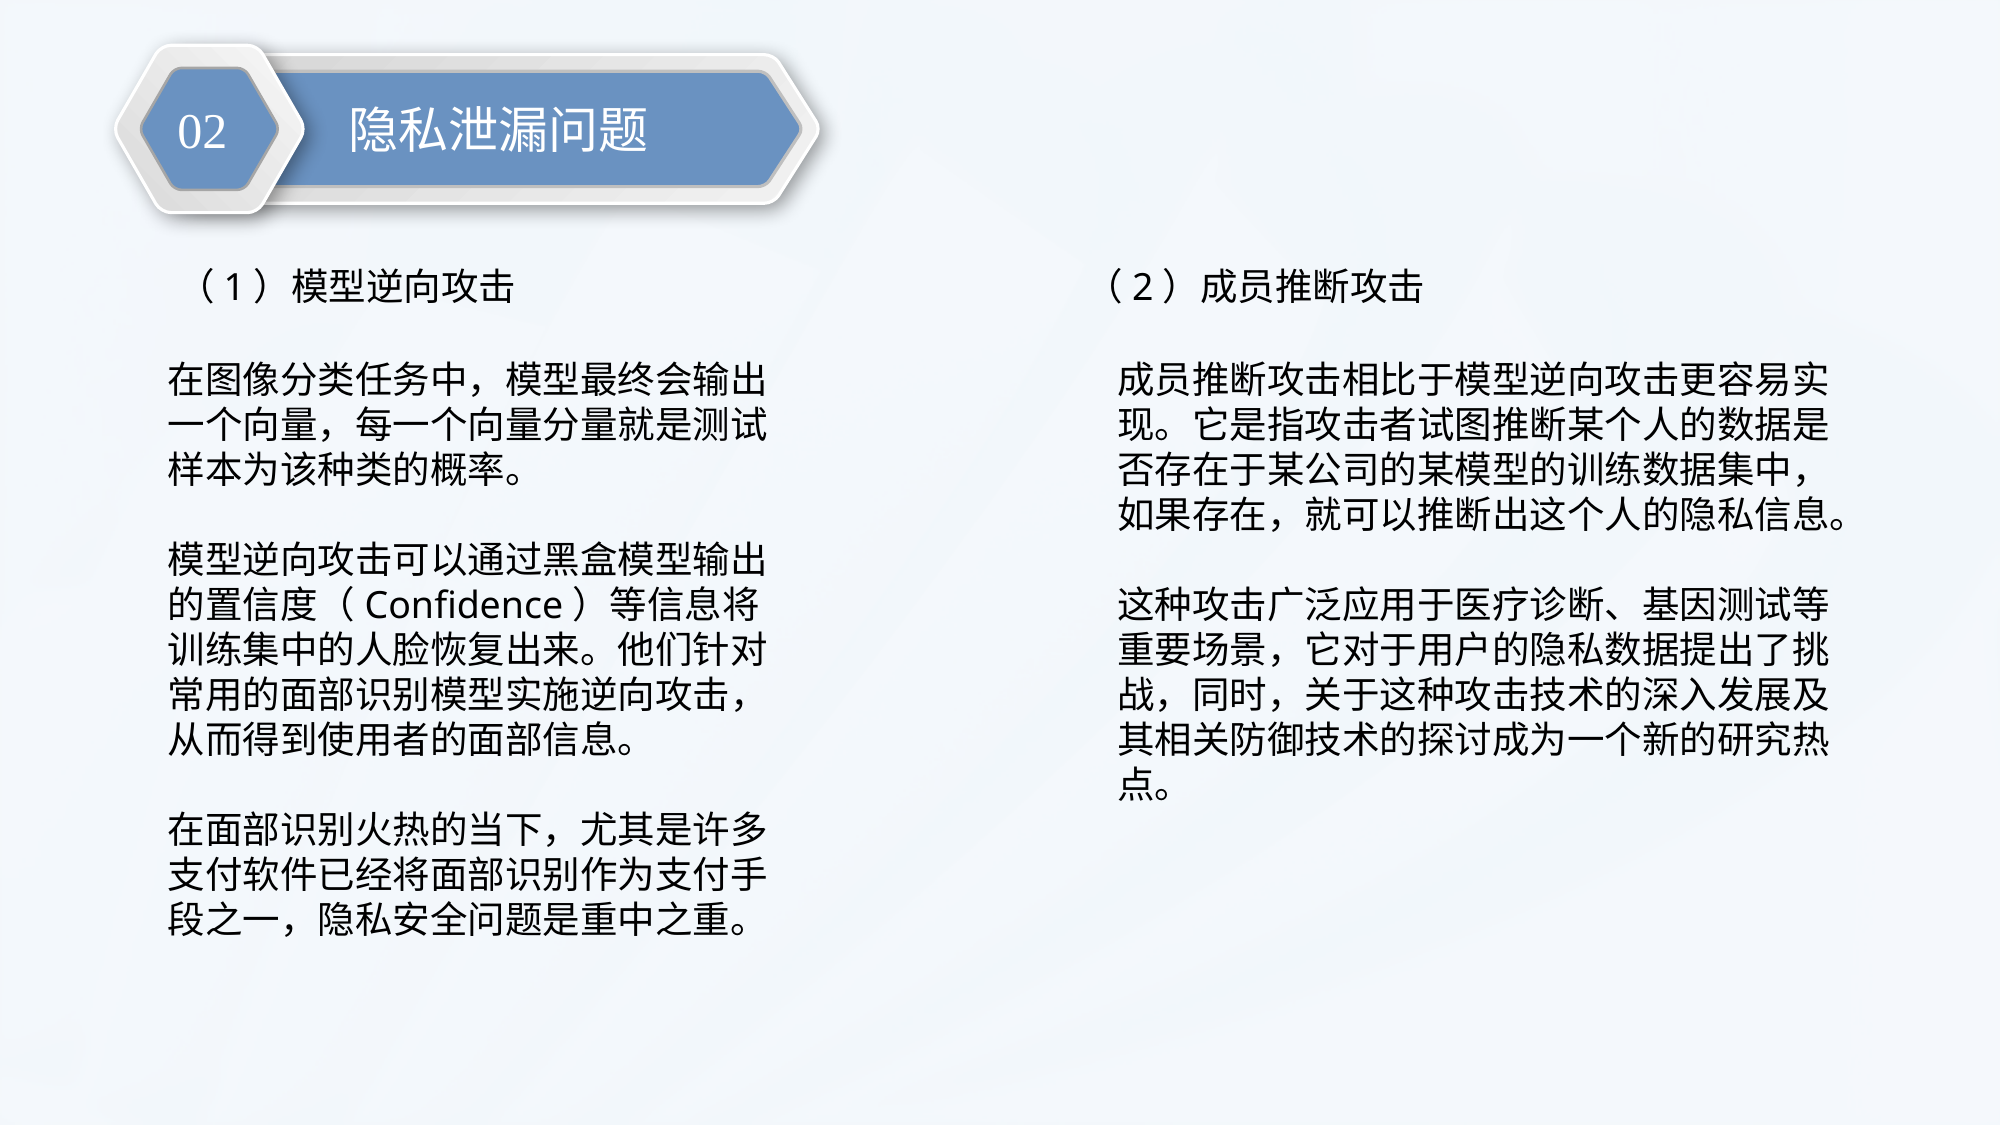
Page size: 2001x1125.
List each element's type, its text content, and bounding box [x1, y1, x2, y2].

text_box 成员推断攻击相比于模型逆向攻击更容易实现。它是指攻击者试图推断某个人的数据是否存在于某公司的某模型的训练数据集中，如果存在，就可以推断出这个人的隐私信息。 这种攻击广泛应用于医疗诊断、基因测试等重要场景，它对于用户的隐私数据提出了挑战，同时，关于这种攻击技术的深入发展及其相关防御技术的探讨成为一个新的研究热点。 [1102, 348, 1847, 814]
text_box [114, 45, 819, 213]
text_box 在图像分类任务中，模型最终会输出一个向量，每一个向量分量就是测试样本为该种类的概率。 模型逆向攻击可以通过黑盒模型输出的置信度（Confidence）等信息将训练集中的人脸恢复出来。他们针对常用的面部识别模型实施逆向攻击，从而得到使用者的面部信息。 在面部识别火热的当下，尤其是许多支付软件已经将面部识别作为支付手段之一，隐私安全问题是重中之重。 [153, 348, 801, 949]
text_box （1）模型逆向攻击 [162, 255, 729, 315]
text_box （2）成员推断攻击 [1070, 255, 1591, 315]
